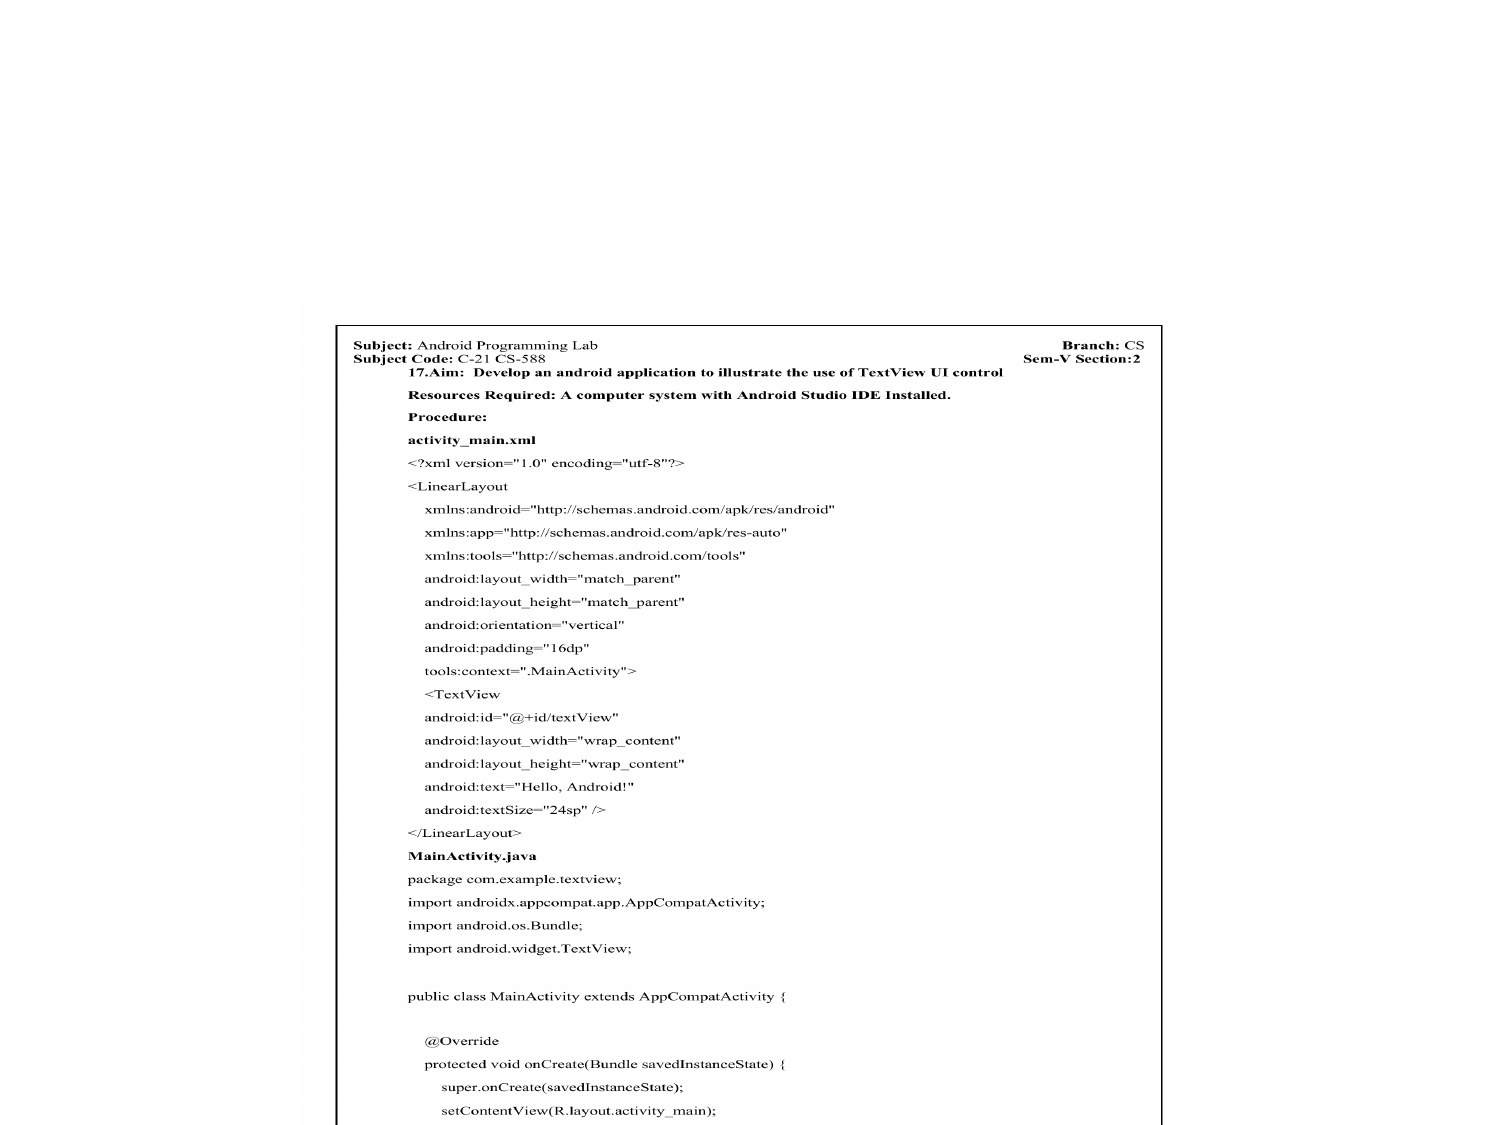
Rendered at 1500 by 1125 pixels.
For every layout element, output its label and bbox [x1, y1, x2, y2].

picture [299, 299, 1201, 1125]
text_box [149, 149, 1050, 1050]
